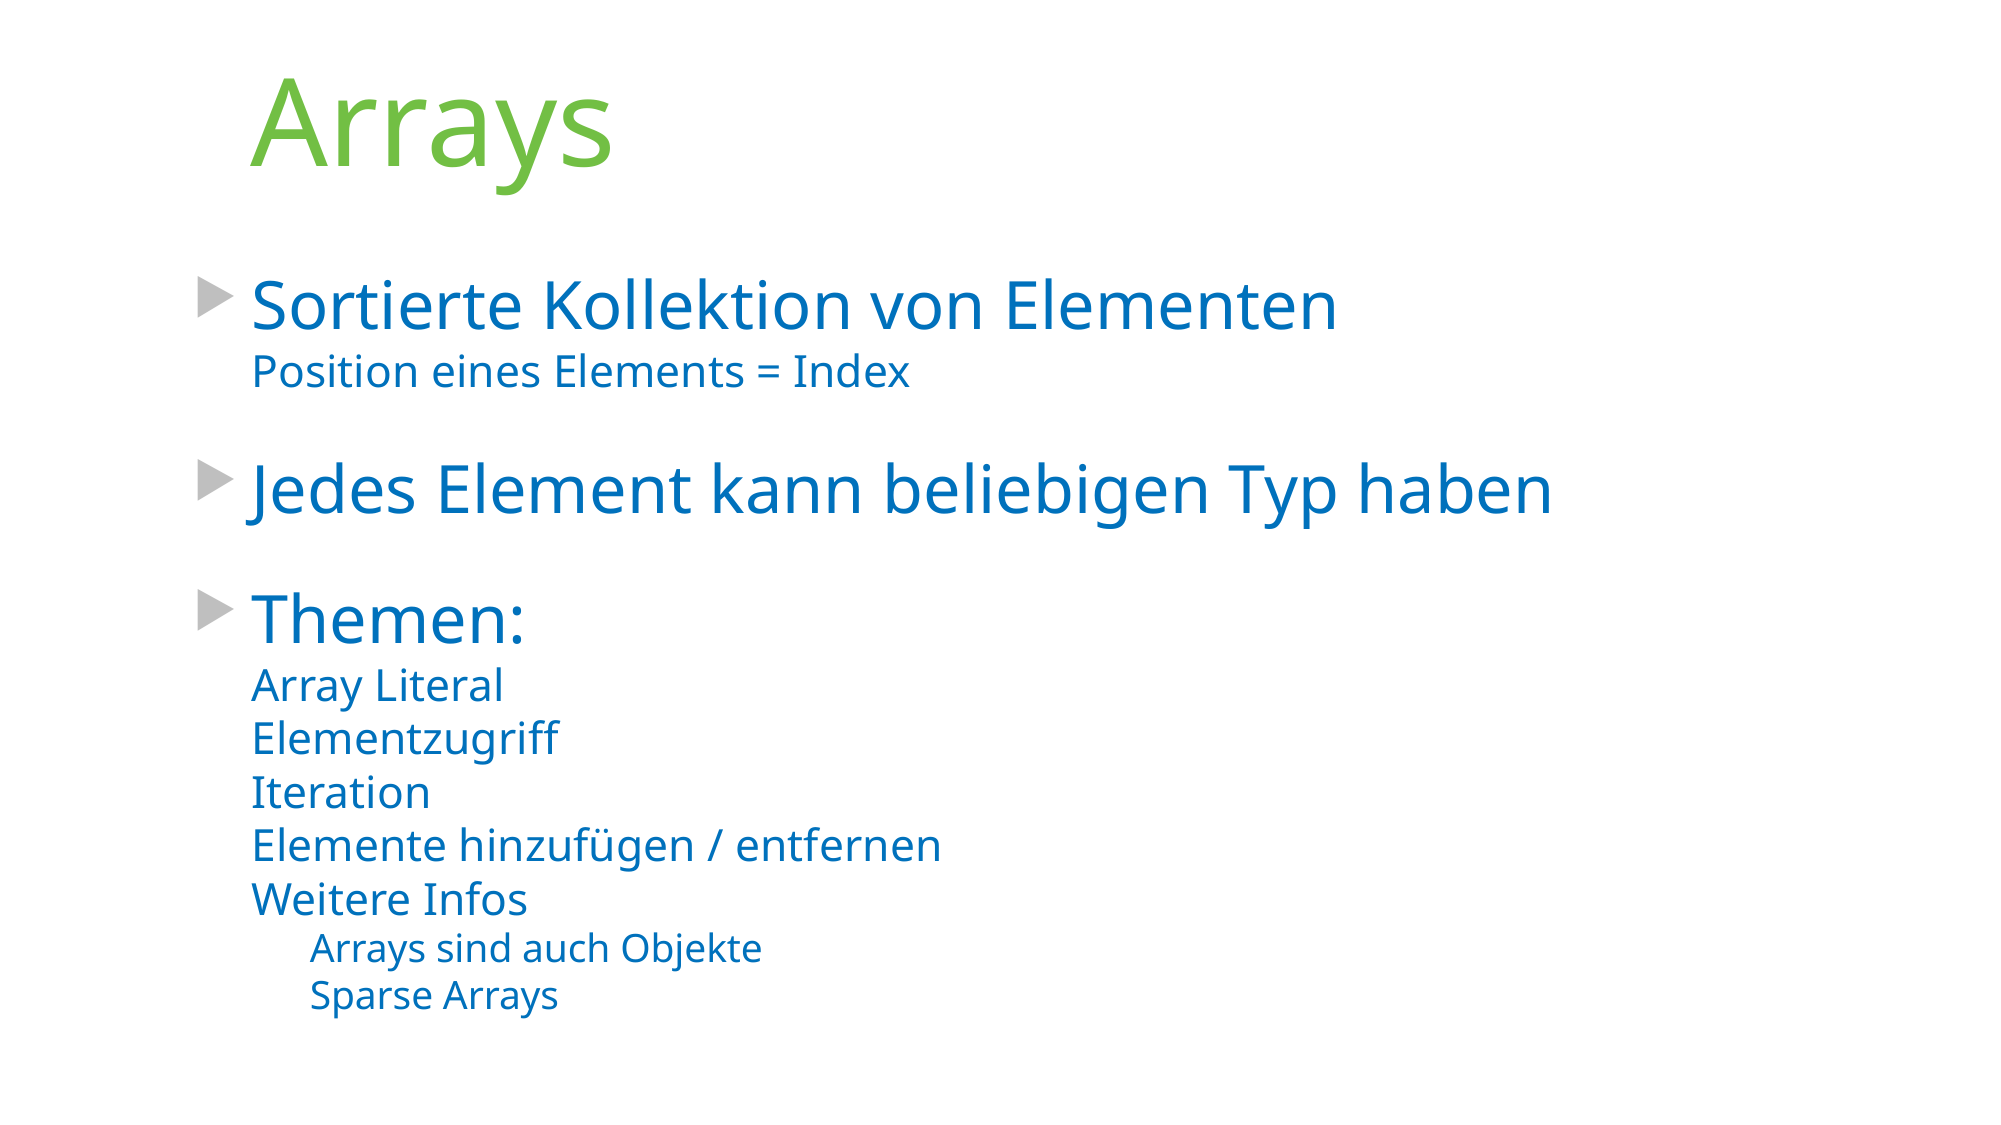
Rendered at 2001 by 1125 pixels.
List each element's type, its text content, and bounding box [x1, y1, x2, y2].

title Arrays [250, 42, 1945, 192]
list Sortierte Kollektion von Elementen Position eines Elements = Index Jedes Element kann beliebigen Typ haben Themen: Array Literal Elementzugriff Iteration Elemente hinzufügen / entfernen Weitere Infos Arrays sind auch Objekte Sparse Arrays [191, 263, 1945, 1125]
